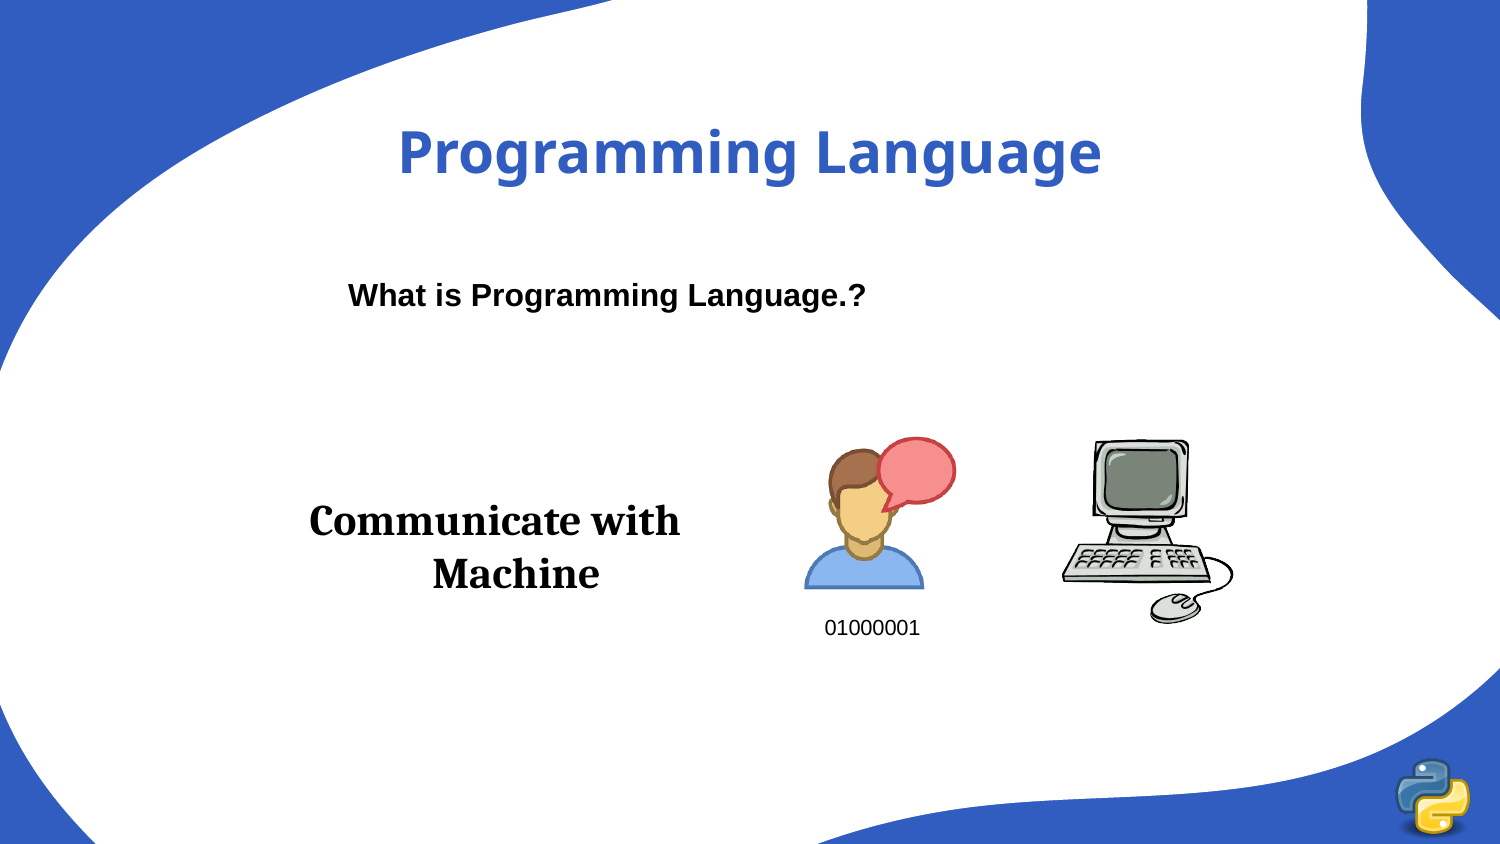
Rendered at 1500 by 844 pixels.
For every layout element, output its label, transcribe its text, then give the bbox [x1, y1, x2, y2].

text_box 01000001 [809, 605, 960, 647]
title Programming Language [248, 99, 1252, 222]
picture [1057, 436, 1236, 627]
picture [800, 432, 961, 593]
picture [1389, 756, 1475, 842]
text_box Communicate with Machine [256, 486, 735, 609]
text_box What is Programming Language.? [333, 261, 1268, 346]
